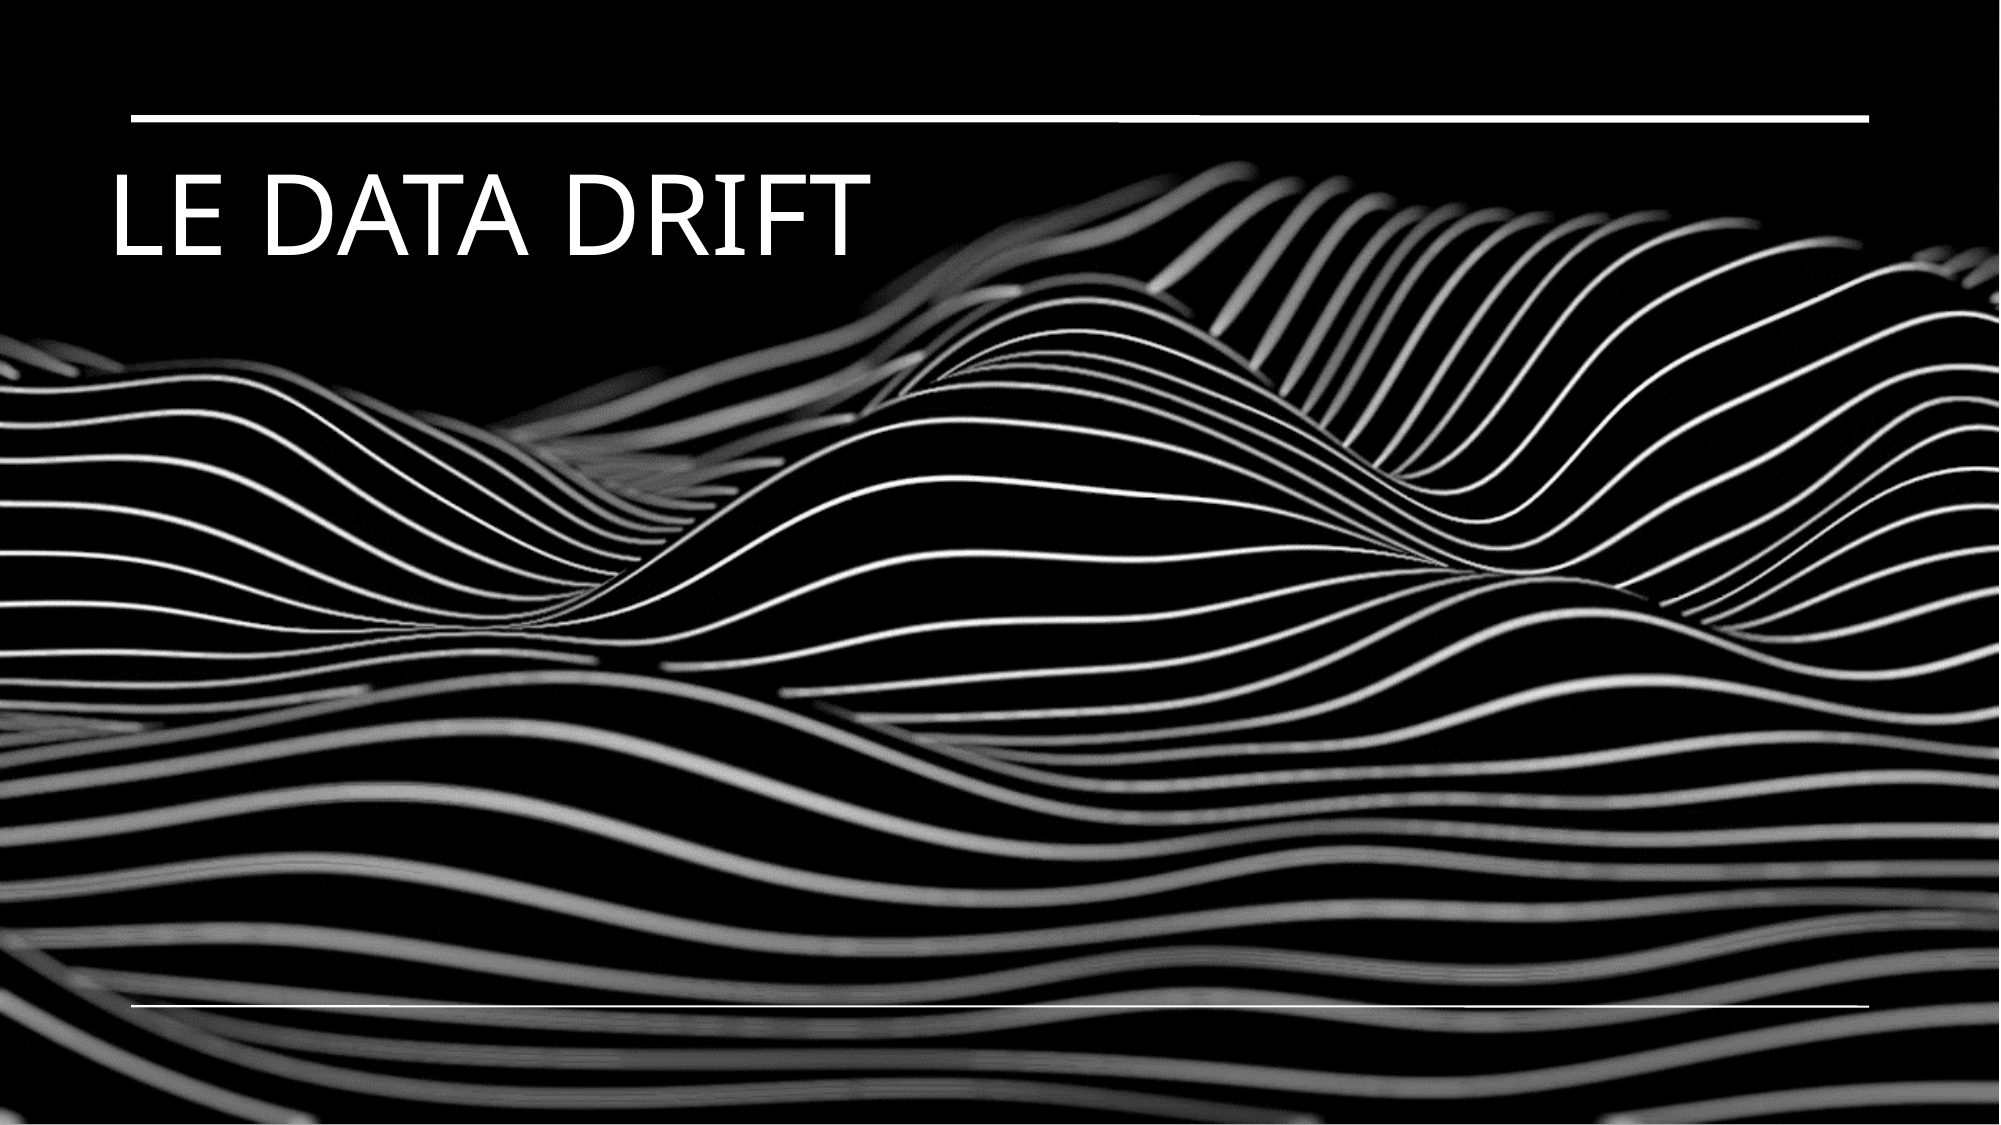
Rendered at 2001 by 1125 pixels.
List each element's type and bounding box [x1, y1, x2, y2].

text_box [0, 0, 2000, 1125]
